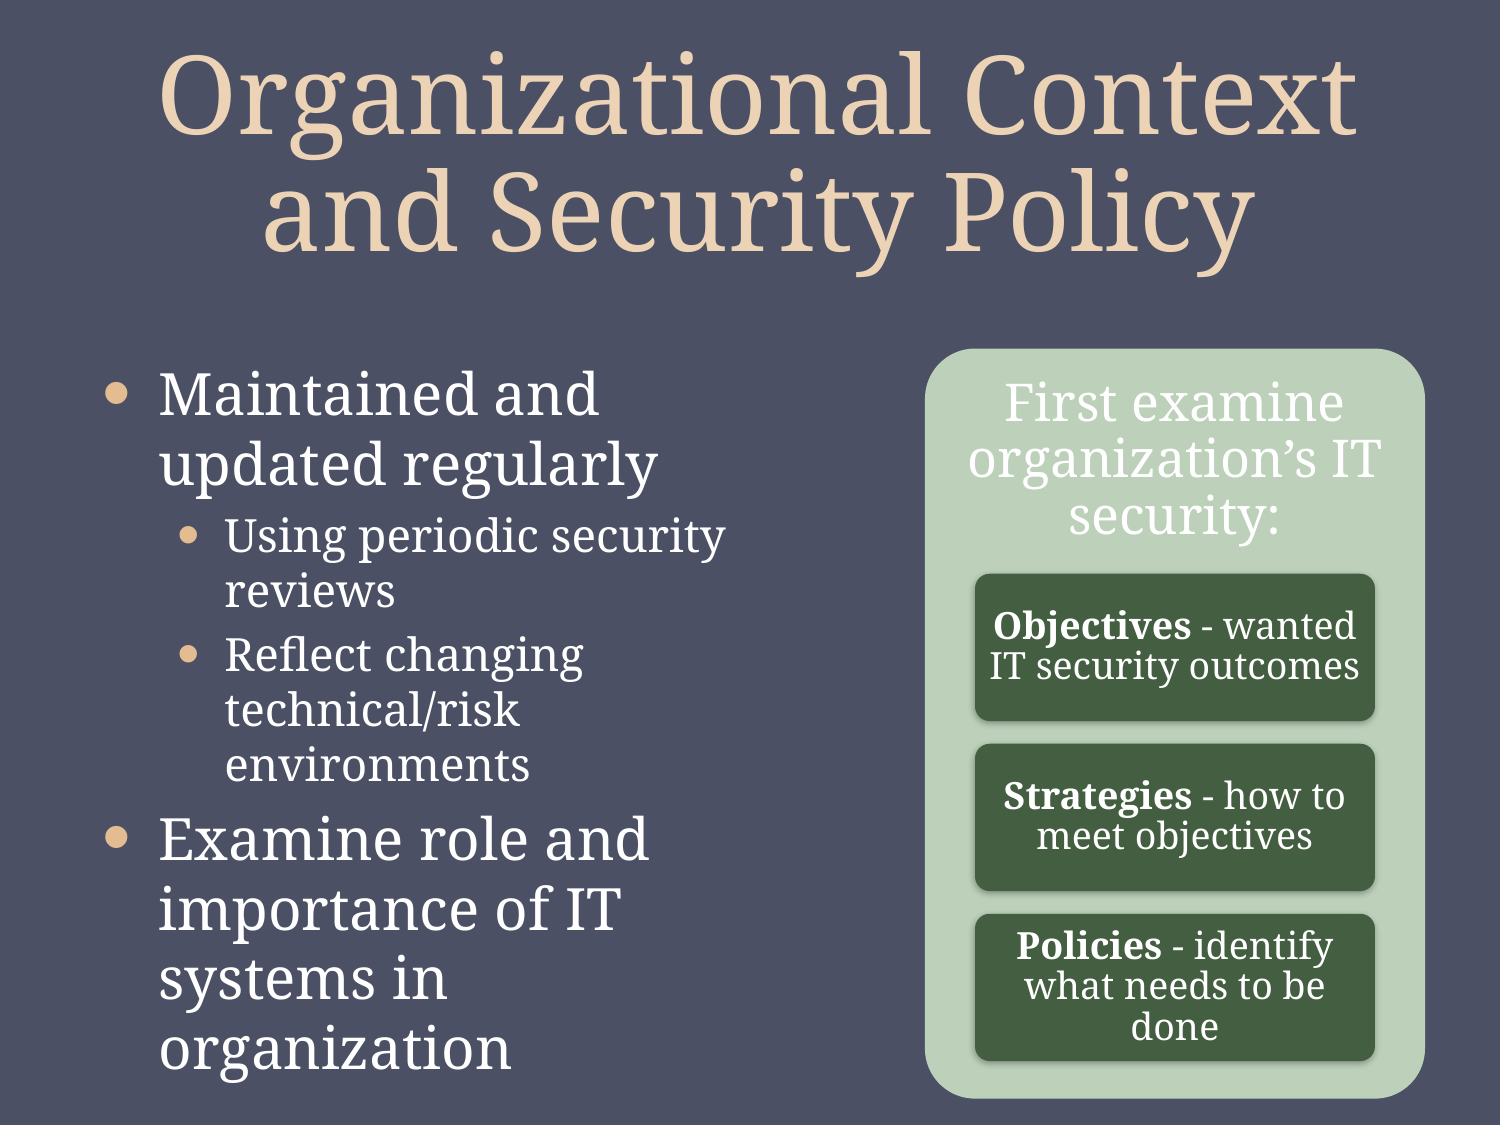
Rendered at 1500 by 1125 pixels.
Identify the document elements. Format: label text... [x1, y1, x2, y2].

title Organizational Context and Security Policy [76, 30, 1440, 281]
list Maintained and updated regularly Using periodic security reviews Reflect changing technical/risk environments Examine role and importance of IT systems in organization [87, 350, 800, 1125]
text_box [924, 348, 1426, 1099]
